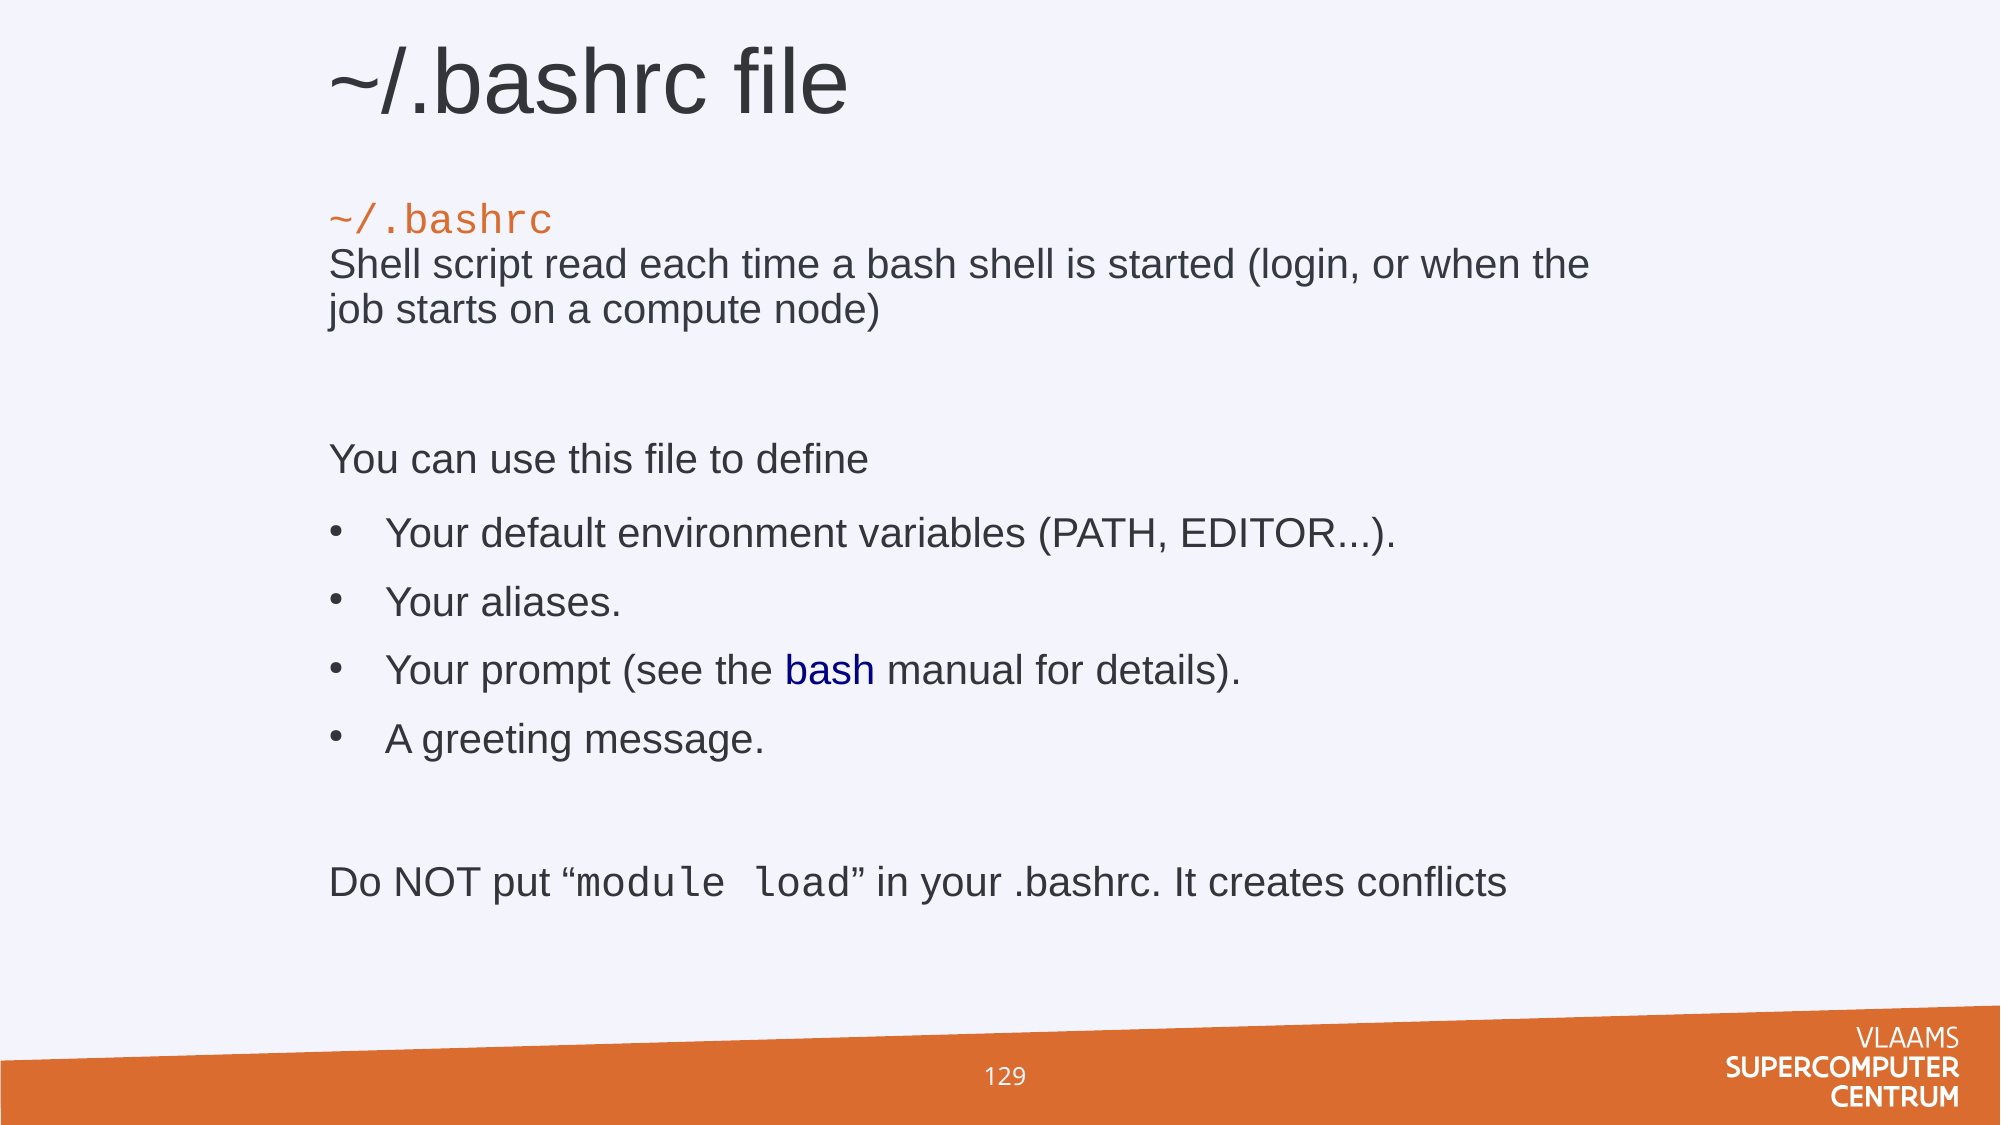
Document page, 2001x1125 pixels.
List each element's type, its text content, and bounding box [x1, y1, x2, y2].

slide_number 129 [958, 1047, 1042, 1108]
picture [1725, 1021, 1960, 1117]
list ~/.bashrc Shell script read each time a bash shell is started (login, or when the job starts on a compute node) You can use this file to define Your default environment variables (PATH, EDITOR...). Your aliases. Your prompt (see the bash manual for details). A greeting message. Do NOT put “module load” in your .bashrc. It creates conflicts [313, 190, 1672, 914]
title ~/.bashrc file [313, 0, 1672, 178]
